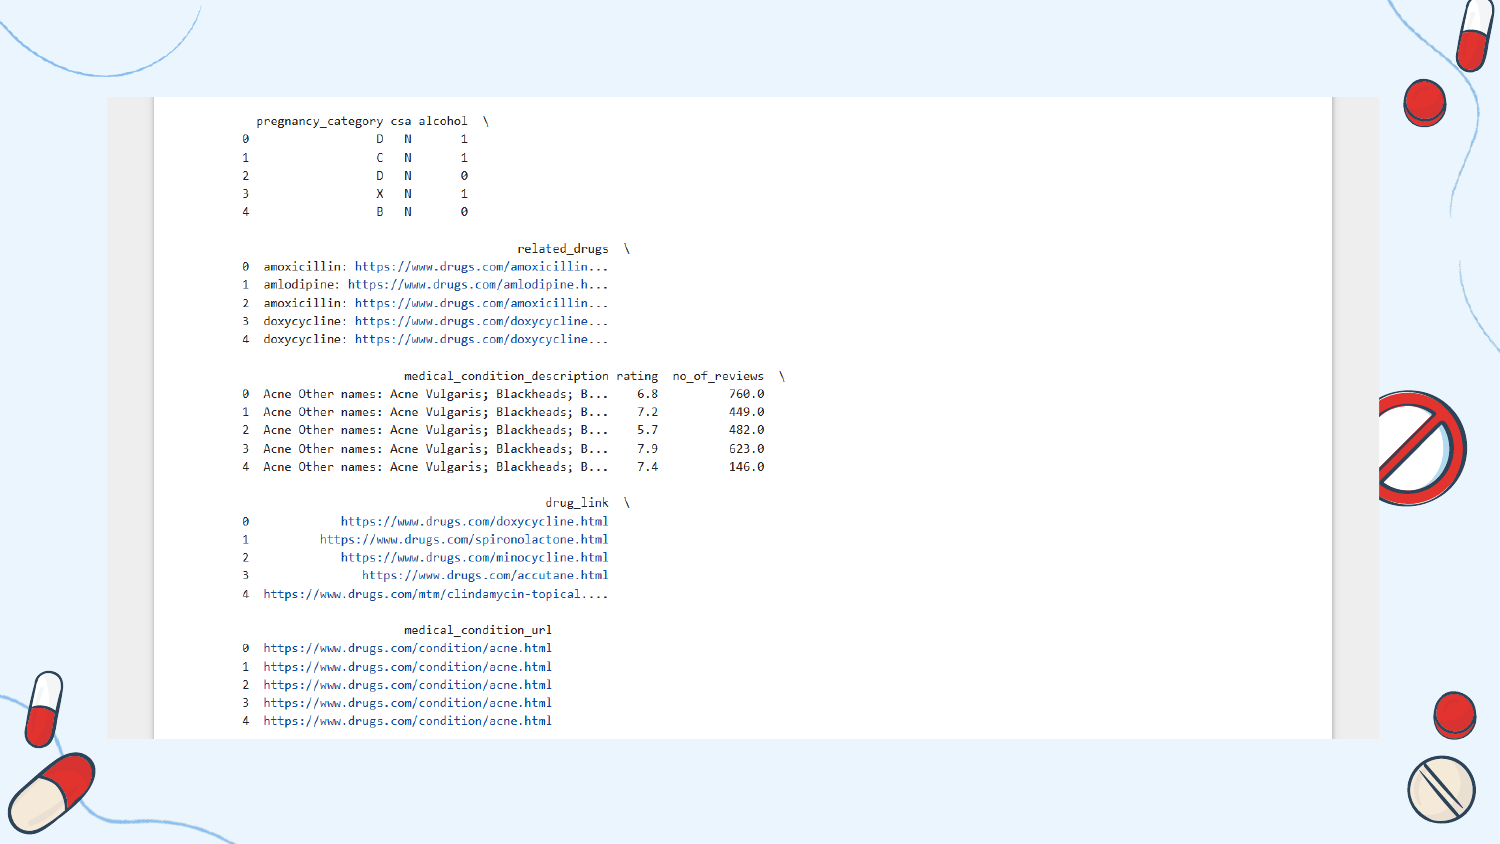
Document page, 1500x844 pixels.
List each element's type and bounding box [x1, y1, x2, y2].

text_box [1384, 390, 1468, 507]
picture [0, 0, 202, 77]
picture [0, 0, 1500, 844]
